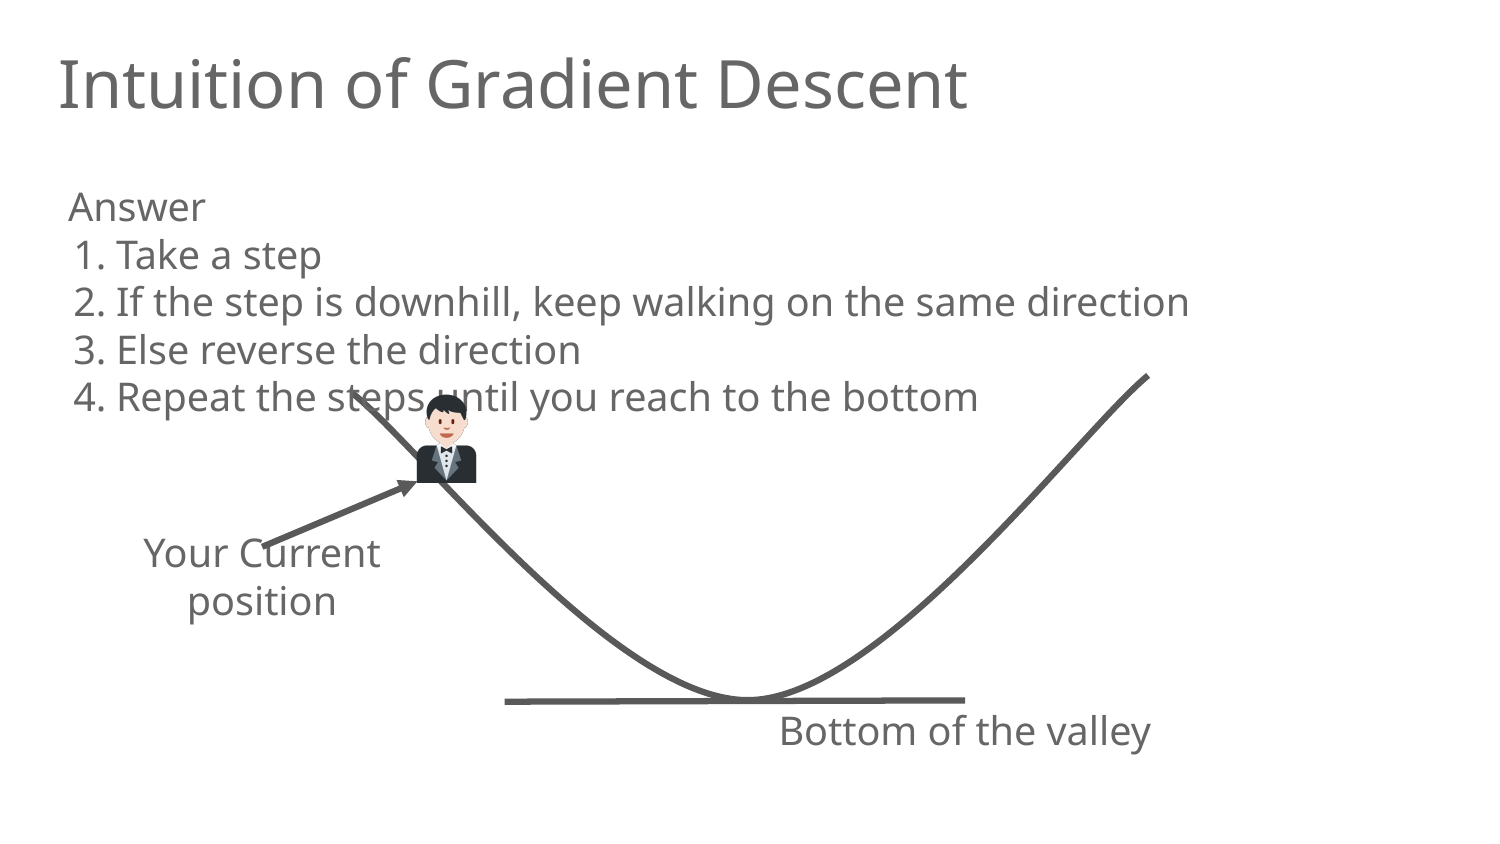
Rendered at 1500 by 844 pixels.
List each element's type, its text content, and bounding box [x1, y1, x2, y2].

text_box Bottom of the valley [761, 700, 1169, 759]
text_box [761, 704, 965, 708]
text_box Your Current position [58, 546, 466, 605]
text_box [261, 480, 418, 547]
text_box Intuition of Gradient Descent [58, 36, 1442, 138]
text_box Answer Take a step If the step is downhill, keep walking on the same direction Else reverse the direction Repeat the steps until you reach to the bottom [58, 172, 1442, 376]
text_box [351, 376, 1148, 697]
picture [401, 393, 491, 483]
